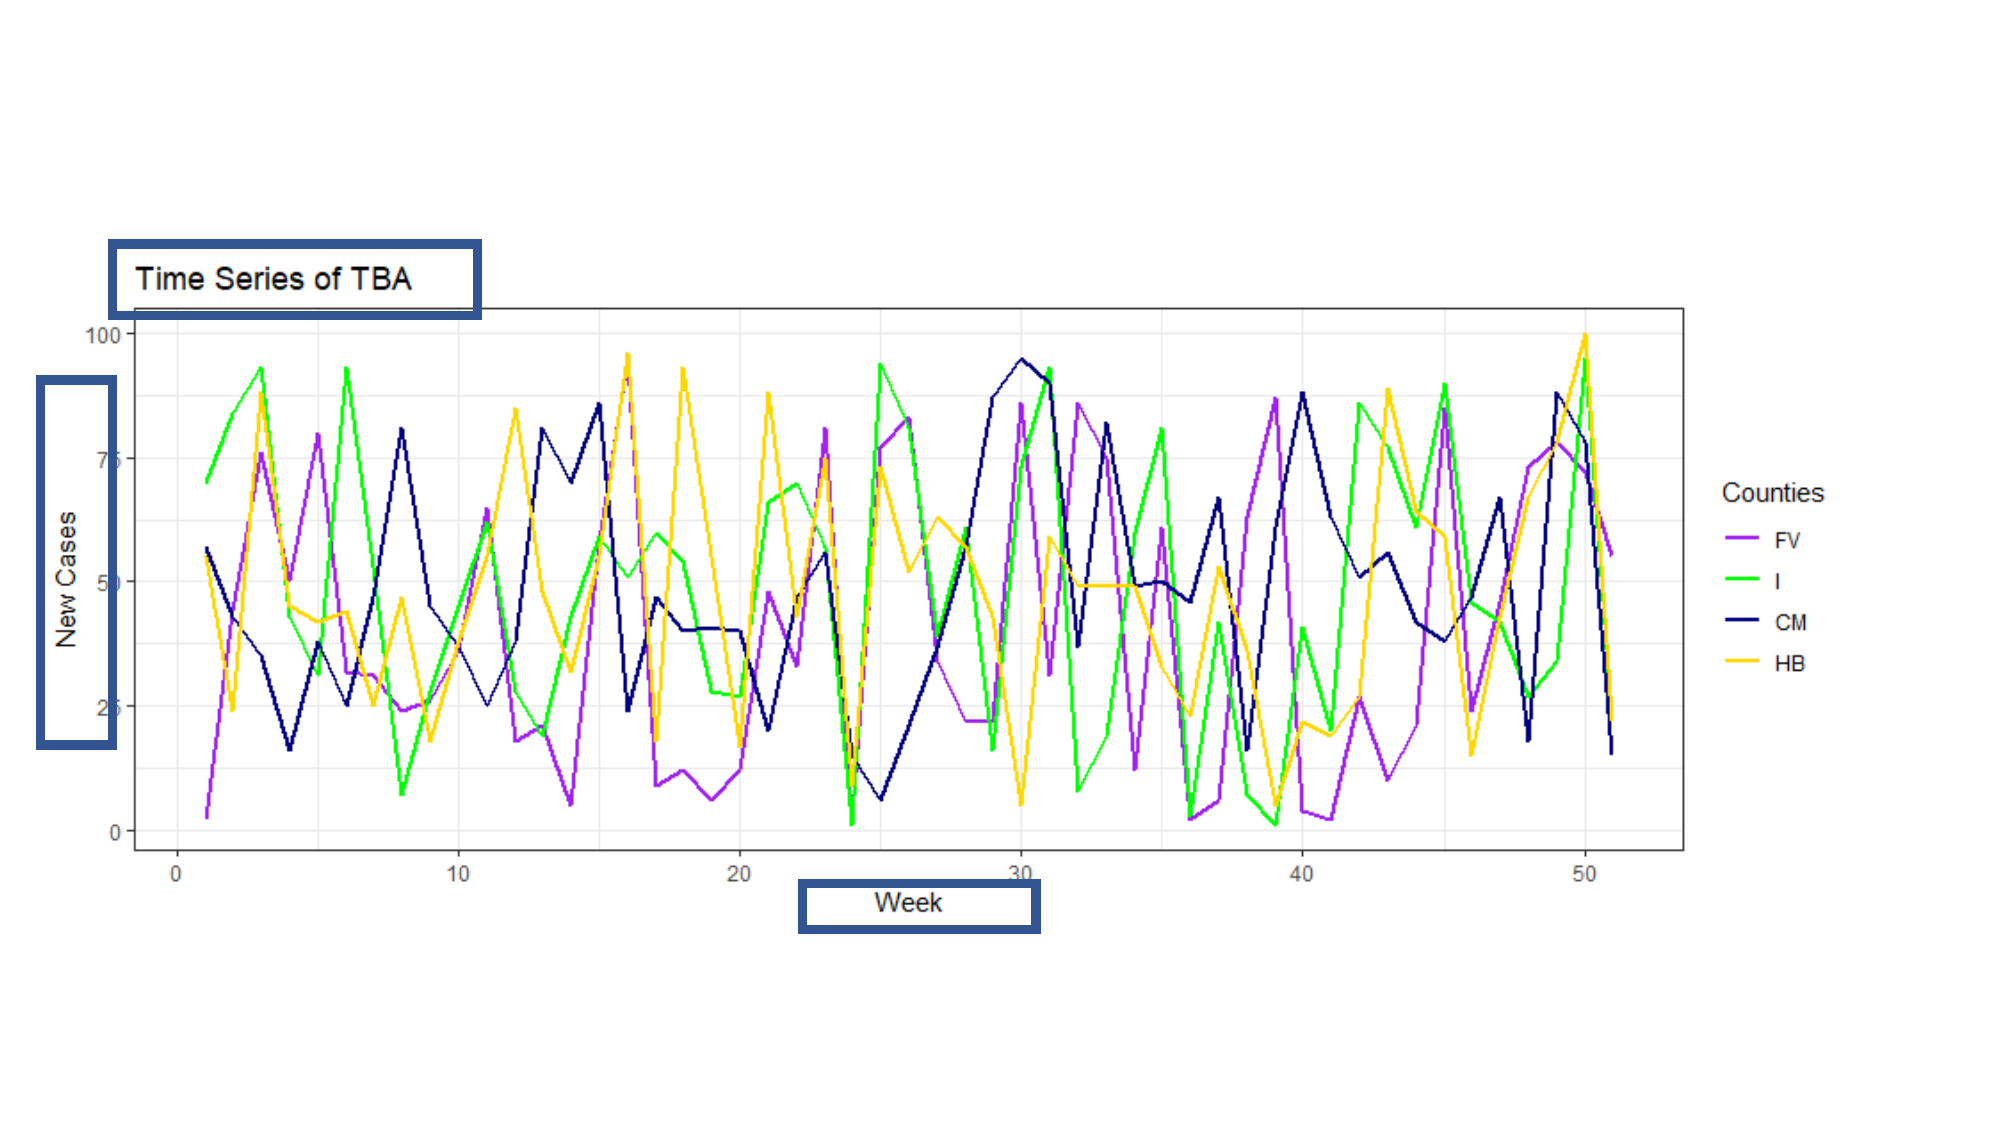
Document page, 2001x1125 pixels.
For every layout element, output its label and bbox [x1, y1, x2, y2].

picture [40, 251, 1852, 930]
text_box [111, 243, 478, 251]
